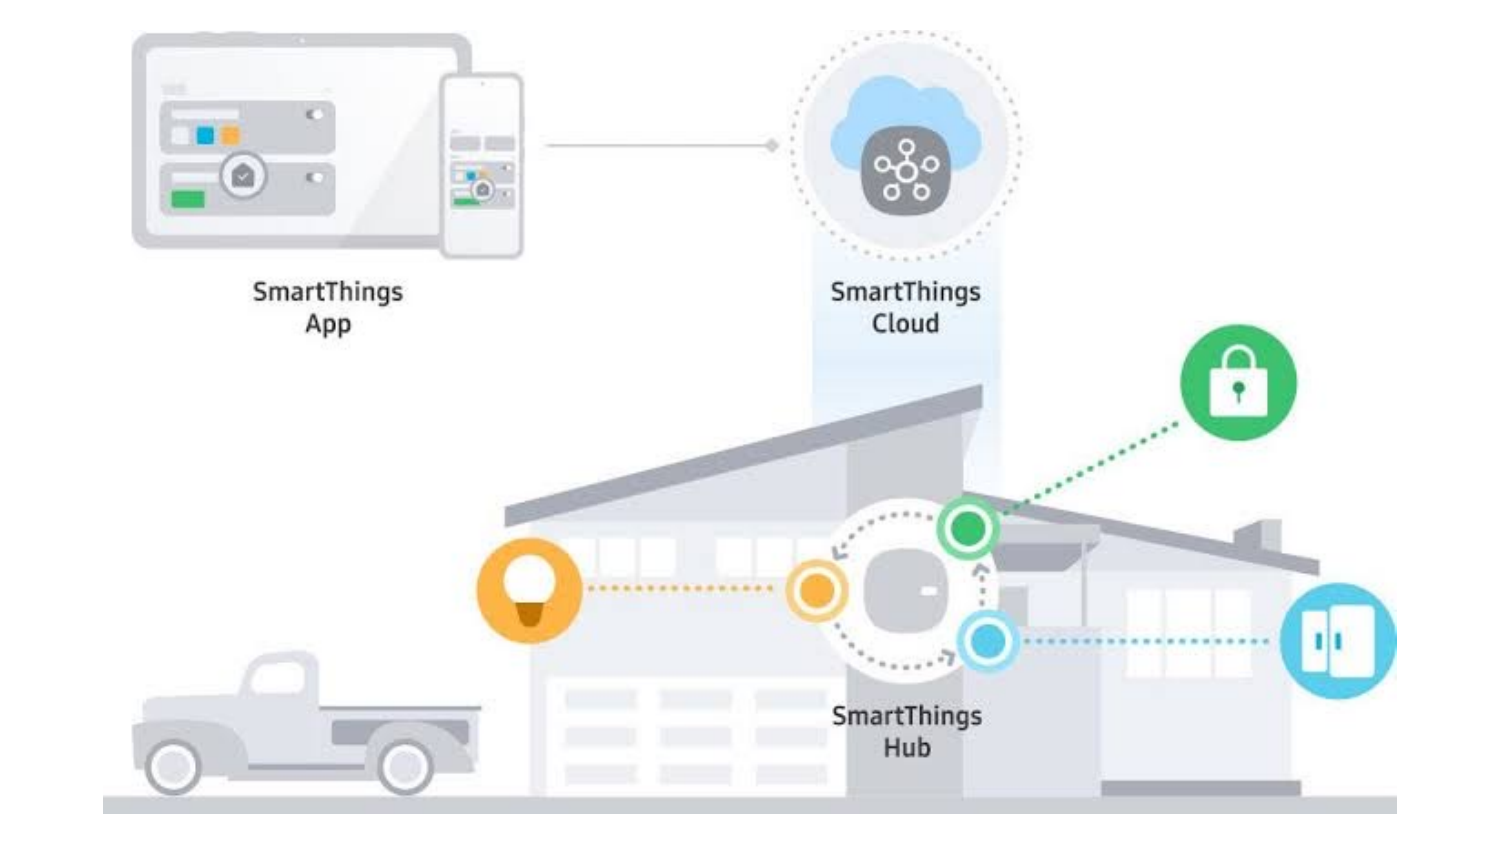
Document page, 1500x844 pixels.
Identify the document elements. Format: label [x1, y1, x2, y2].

picture [103, 29, 1397, 814]
